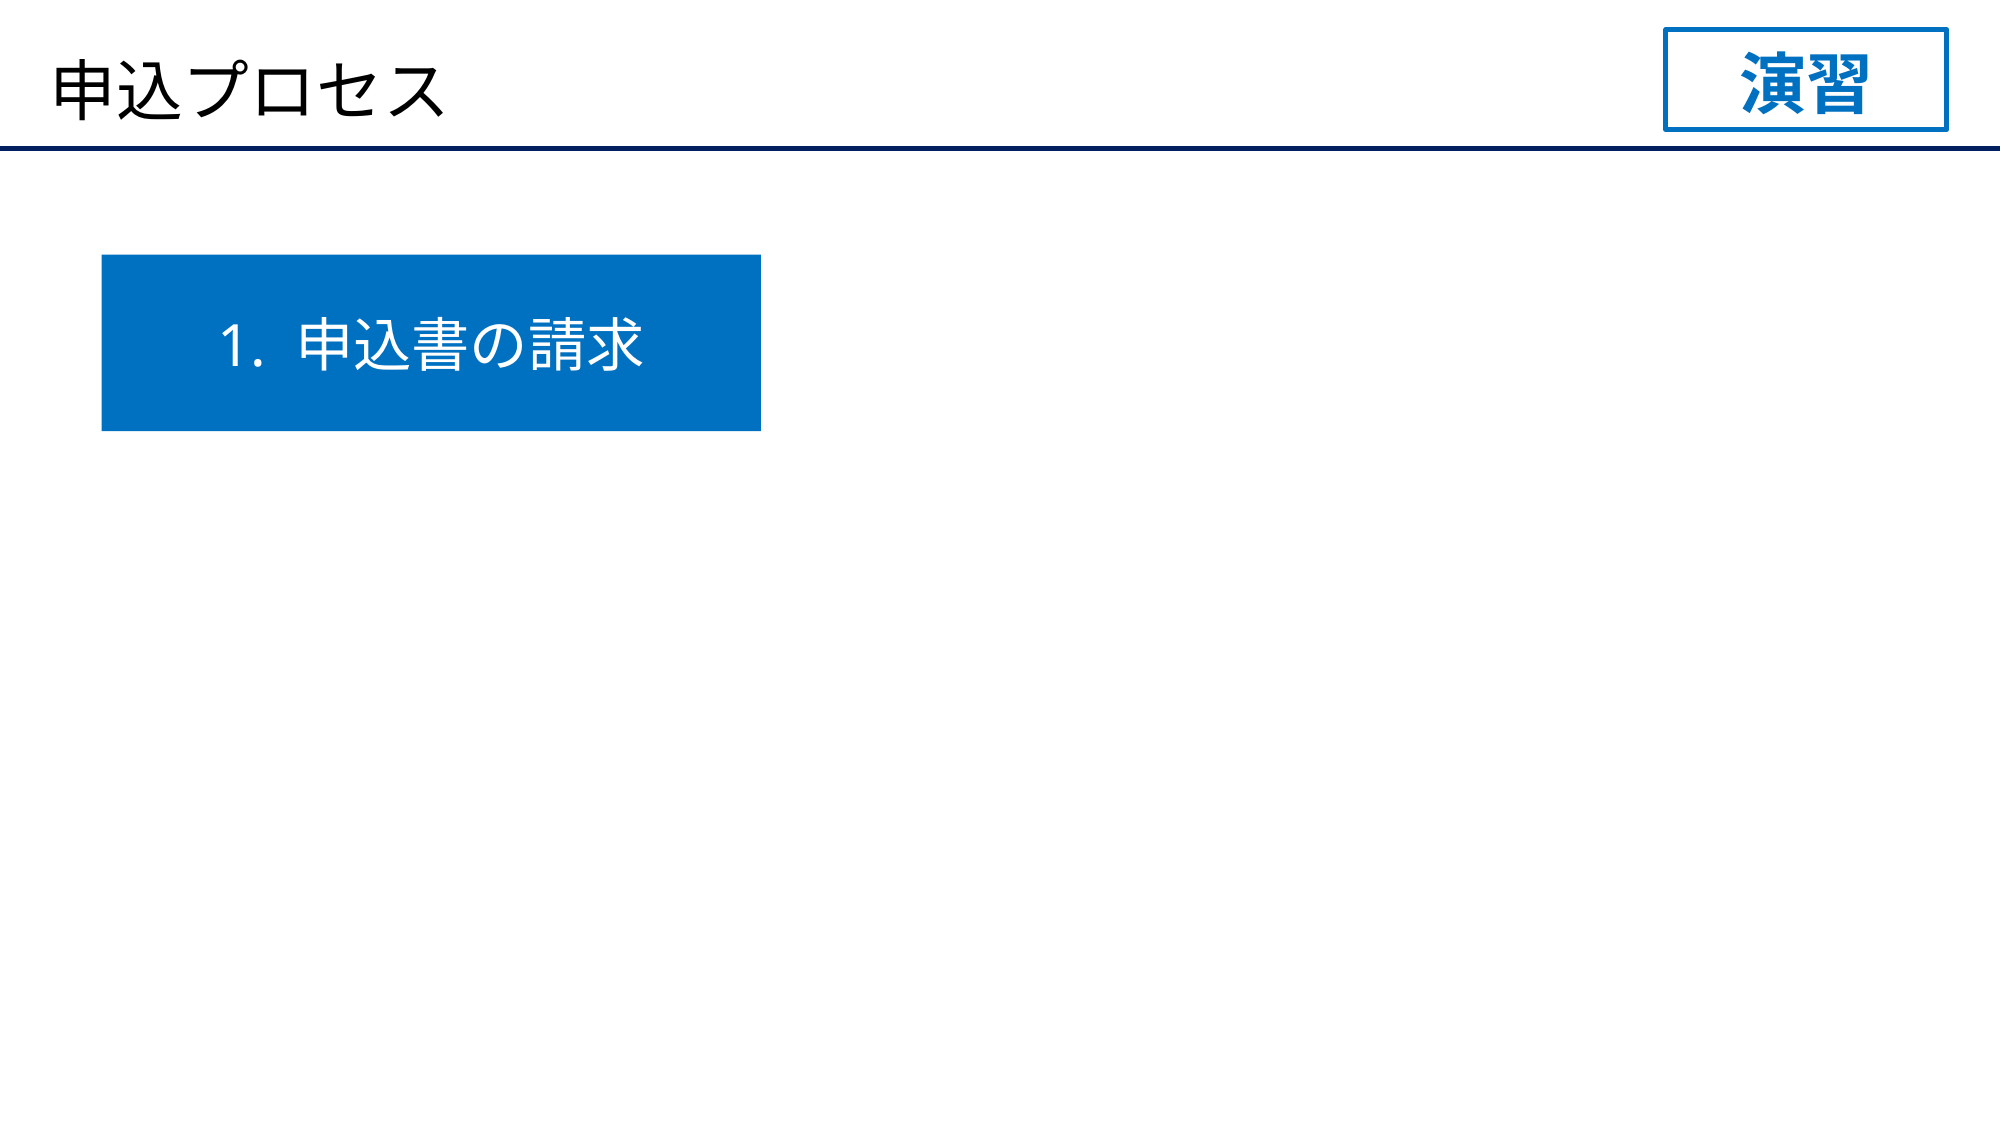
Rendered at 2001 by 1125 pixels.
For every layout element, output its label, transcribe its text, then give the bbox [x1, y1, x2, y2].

text_box 演習 [1665, 29, 1947, 130]
title 申込プロセス [34, 30, 1925, 157]
text_box 1. 申込書の請求 [101, 254, 762, 432]
